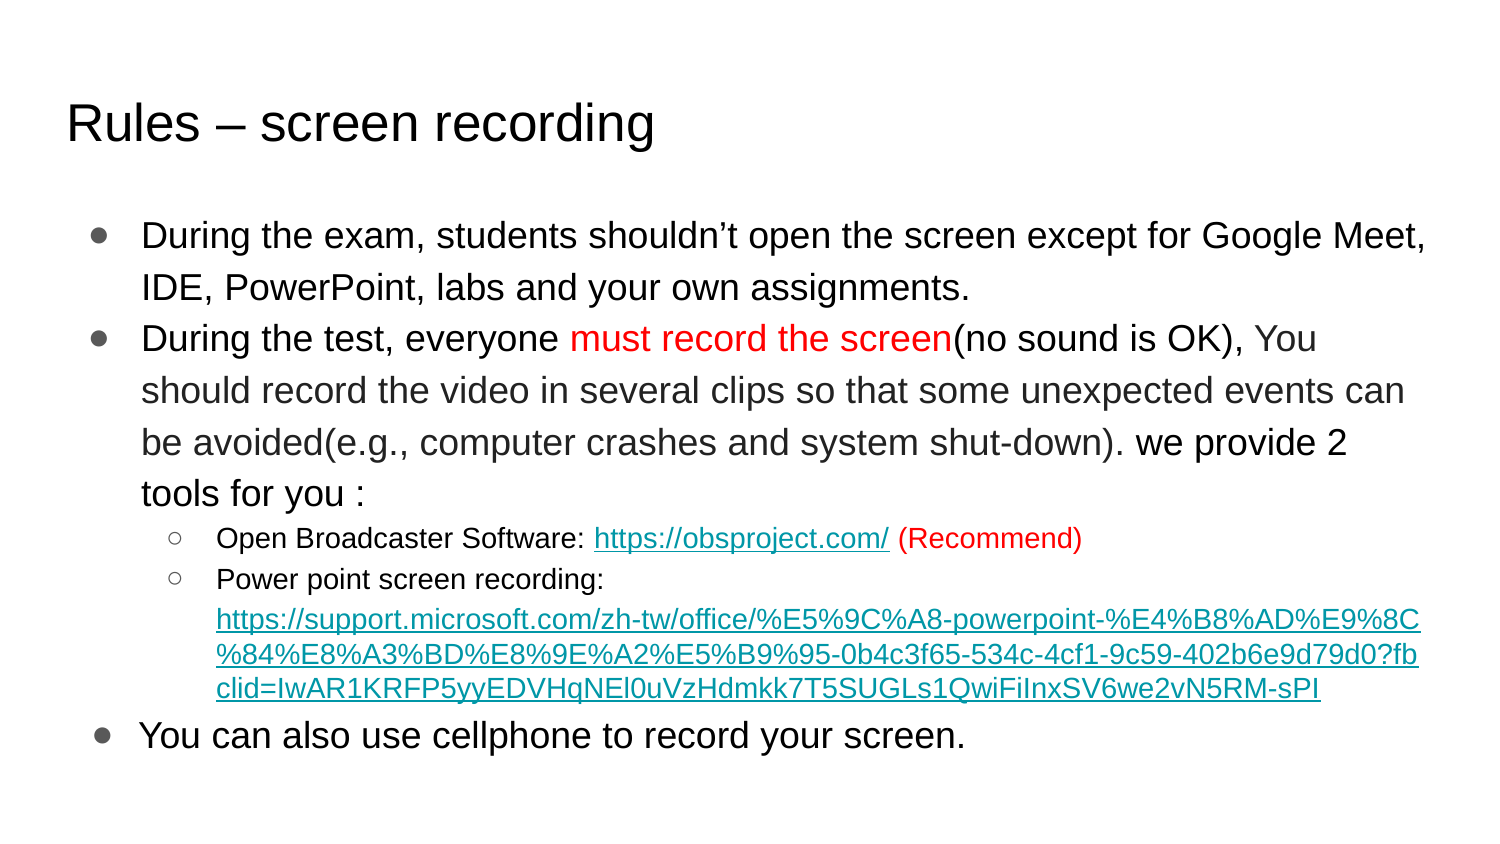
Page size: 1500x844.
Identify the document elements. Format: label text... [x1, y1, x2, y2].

list During the exam, students shouldn’t open the screen except for Google Meet, IDE, PowerPoint, labs and your own assignments. During the test, everyone must record the screen(no sound is OK), You should record the video in several clips so that some unexpected events can be avoided(e.g., computer crashes and system shut-down). we provide 2 tools for you : Open Broadcaster Software: https://obsproject.com/ (Recommend) Power point screen recording: https://support.microsoft.com/zh-tw/office/%E5%9C%A8-powerpoint-%E4%B8%AD%E9%8C%84%E8%A3%BD%E8%9E%A2%E5%B9%95-0b4c3f65-534c-4cf1-9c59-402b6e9d79d0?fbclid=IwAR1KRFP5yyEDVHqNEl0uVzHdmkk7T5SUGLs1QwiFiInxSV6we2vN5RM-sPI You can also use cellphone to record your screen. [51, 189, 1449, 808]
title Rules – screen recording [51, 72, 1449, 167]
